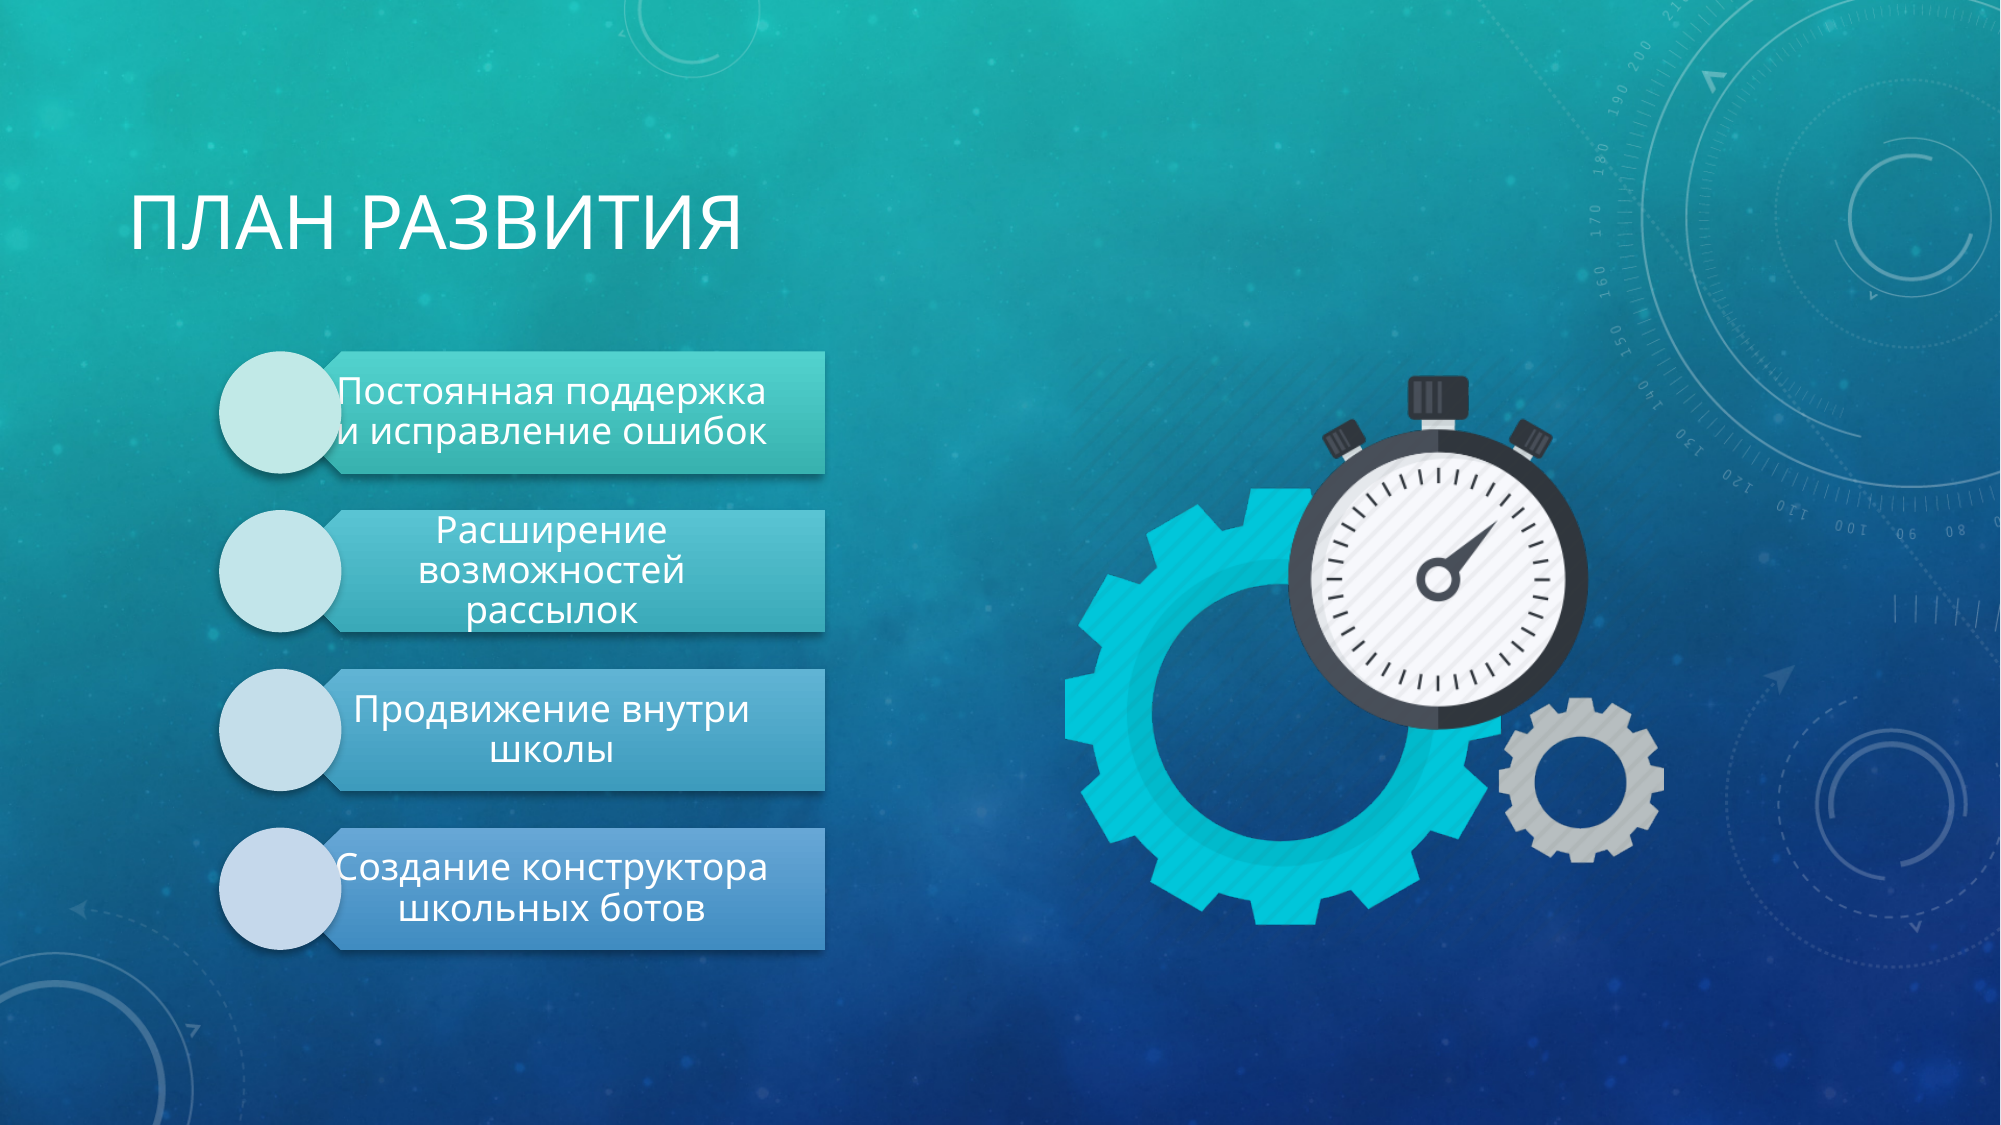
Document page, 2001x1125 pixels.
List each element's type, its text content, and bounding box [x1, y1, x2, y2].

picture [0, 0, 2001, 1125]
title План развития [112, 99, 1775, 339]
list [112, 350, 933, 951]
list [1065, 350, 1665, 951]
